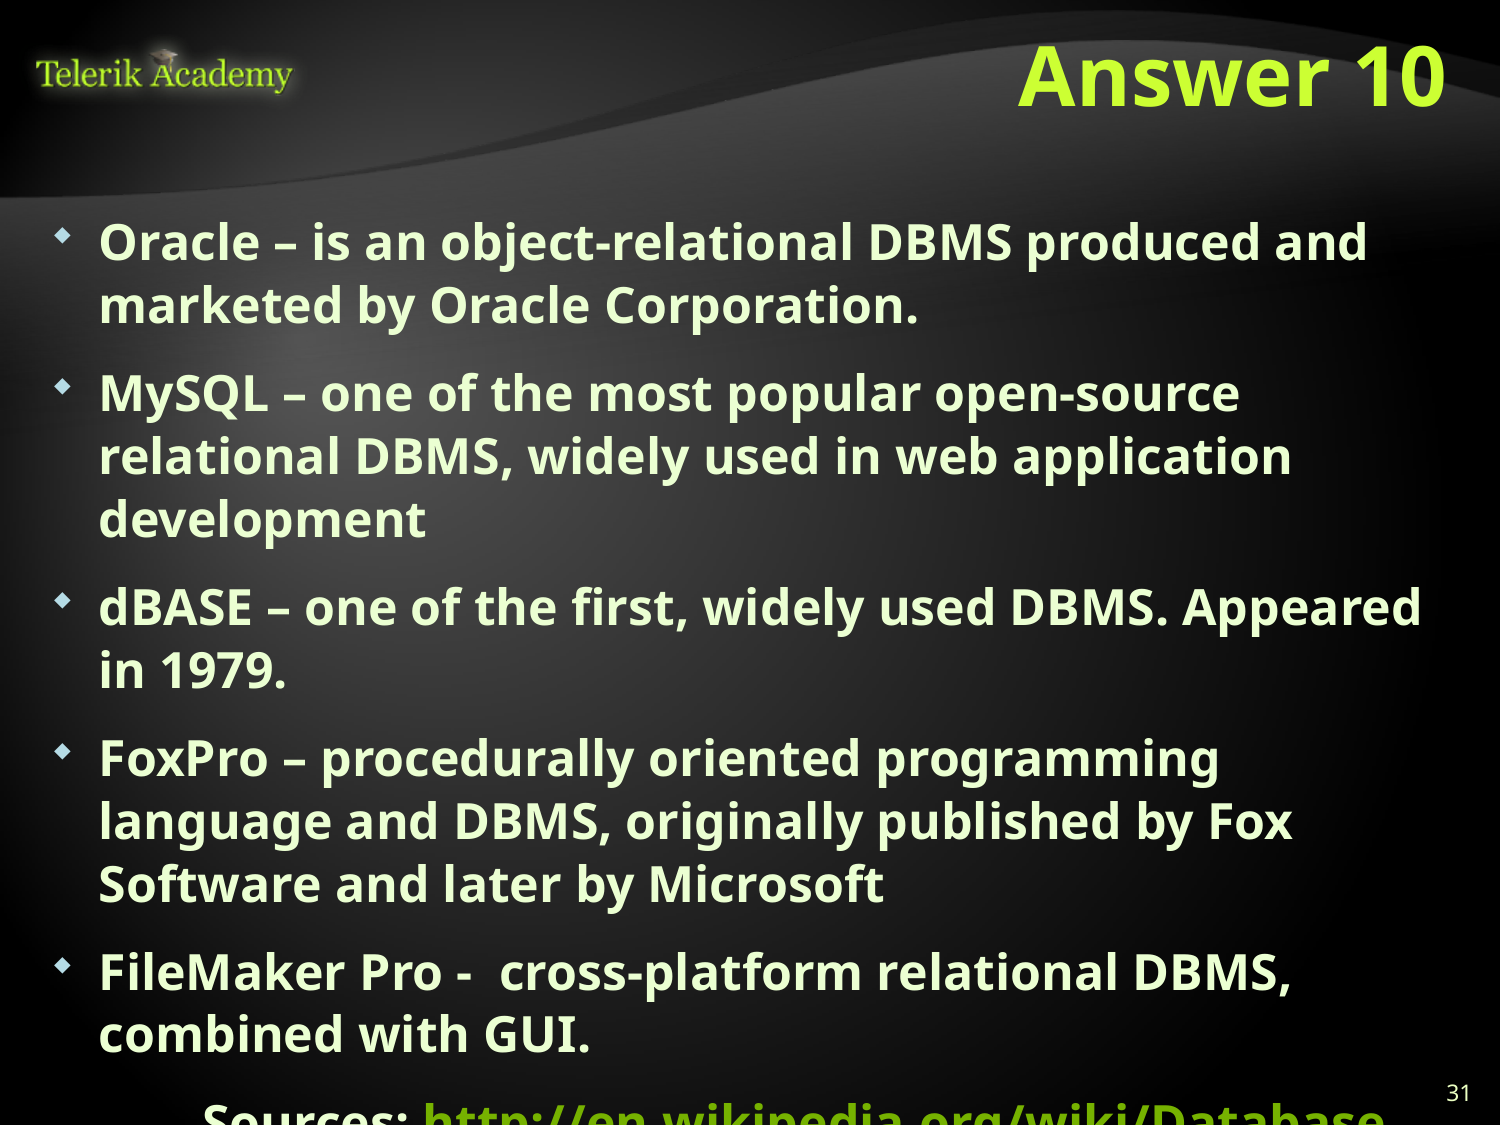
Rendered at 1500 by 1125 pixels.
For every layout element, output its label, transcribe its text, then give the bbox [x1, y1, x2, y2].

list Oracle – is an object-relational DBMS produced and marketed by Oracle Corporation. MySQL – one of the most popular open-source relational DBMS, widely used in web application development dBASE – one of the first, widely used DBMS. Appeared in 1979. FoxPro – procedurally oriented programming language and DBMS, originally published by Fox Software and later by Microsoft FileMaker Pro - cross-platform relational DBMS, combined with GUI. Sources: http://en.wikipedia.org/wiki/Database [37, 200, 1463, 1125]
picture [0, 0, 1500, 1125]
slide_number 31 [1412, 1074, 1488, 1113]
title Answer 10 [300, 12, 1463, 150]
